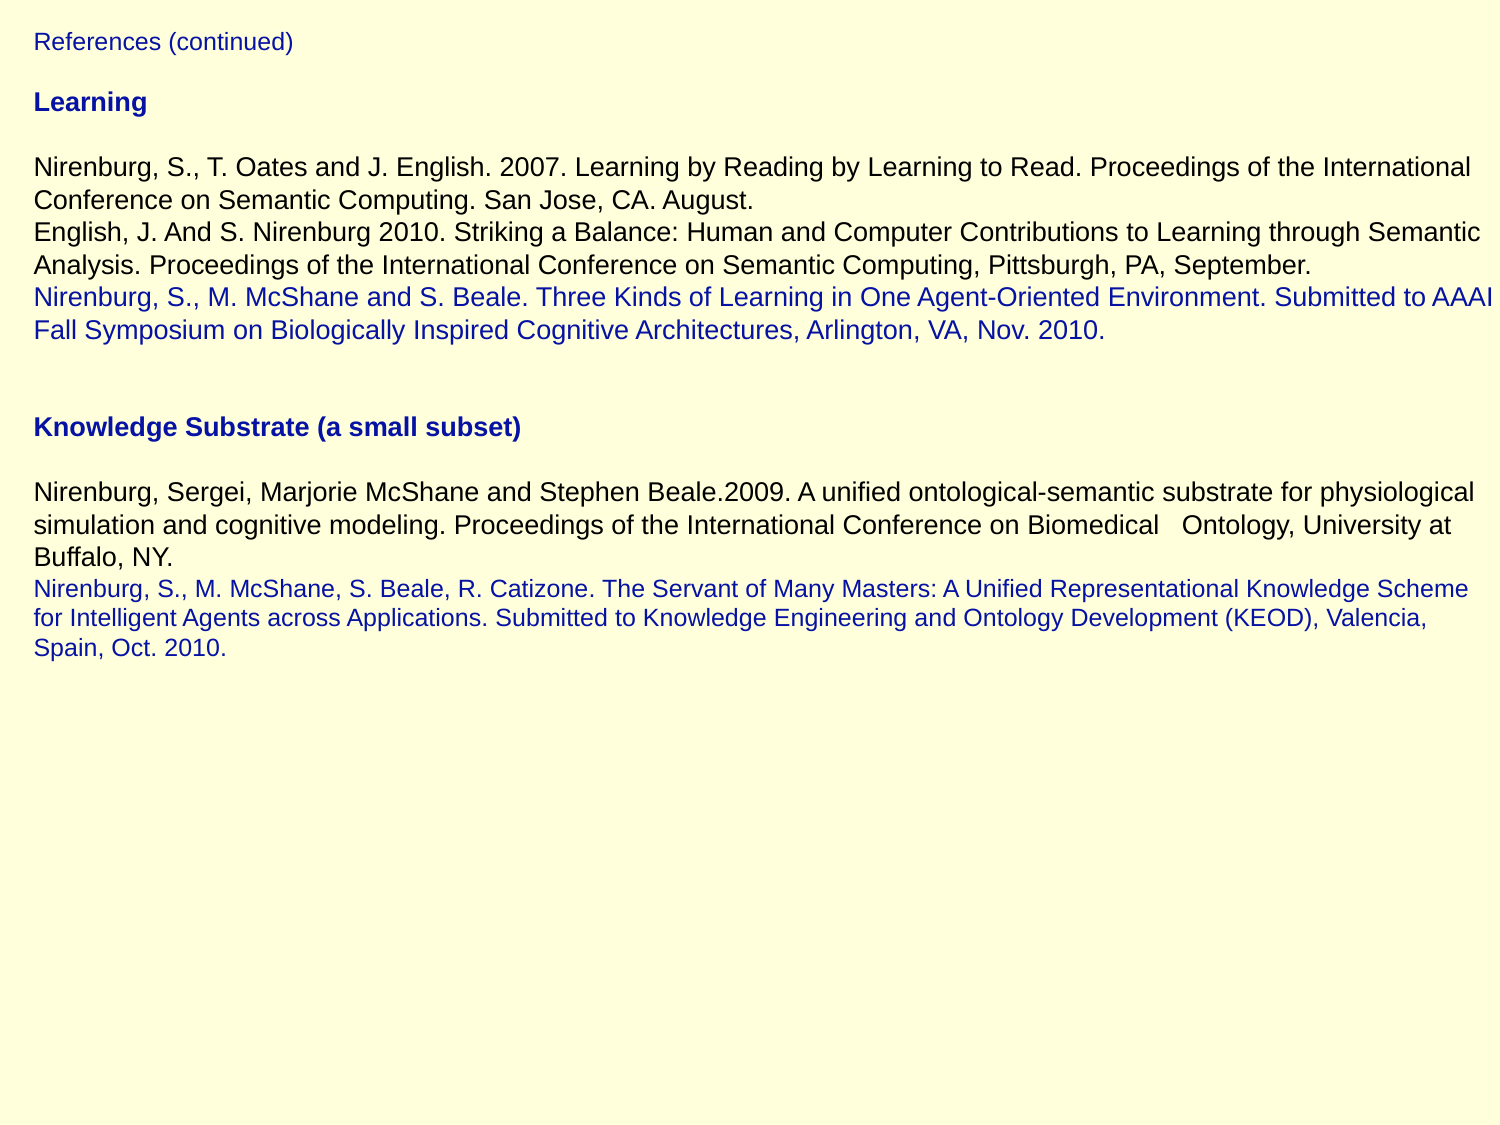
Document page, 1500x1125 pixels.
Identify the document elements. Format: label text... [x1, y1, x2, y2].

text_box References (continued) Learning Nirenburg, S., T. Oates and J. English. 2007. Learning by Reading by Learning to Read. Proceedings of the International Conference on Semantic Computing. San Jose, CA. August. English, J. And S. Nirenburg 2010. Striking a Balance: Human and Computer Contributions to Learning through Semantic Analysis. Proceedings of the International Conference on Semantic Computing, Pittsburgh, PA, September. Nirenburg, S., M. McShane and S. Beale. Three Kinds of Learning in One Agent-Oriented Environment. Submitted to AAAI Fall Symposium on Biologically Inspired Cognitive Architectures, Arlington, VA, Nov. 2010. Knowledge Substrate (a small subset) Nirenburg, Sergei, Marjorie McShane and Stephen Beale.2009. A unified ontological-semantic substrate for physiological simulation and cognitive modeling. Proceedings of the International Conference on Biomedical Ontology, University at Buffalo, NY. Nirenburg, S., M. McShane, S. Beale, R. Catizone. The Servant of Many Masters: A Unified Representational Knowledge Scheme for Intelligent Agents across Applications. Submitted to Knowledge Engineering and Ontology Development (KEOD), Valencia, Spain, Oct. 2010. [27, 24, 1500, 867]
